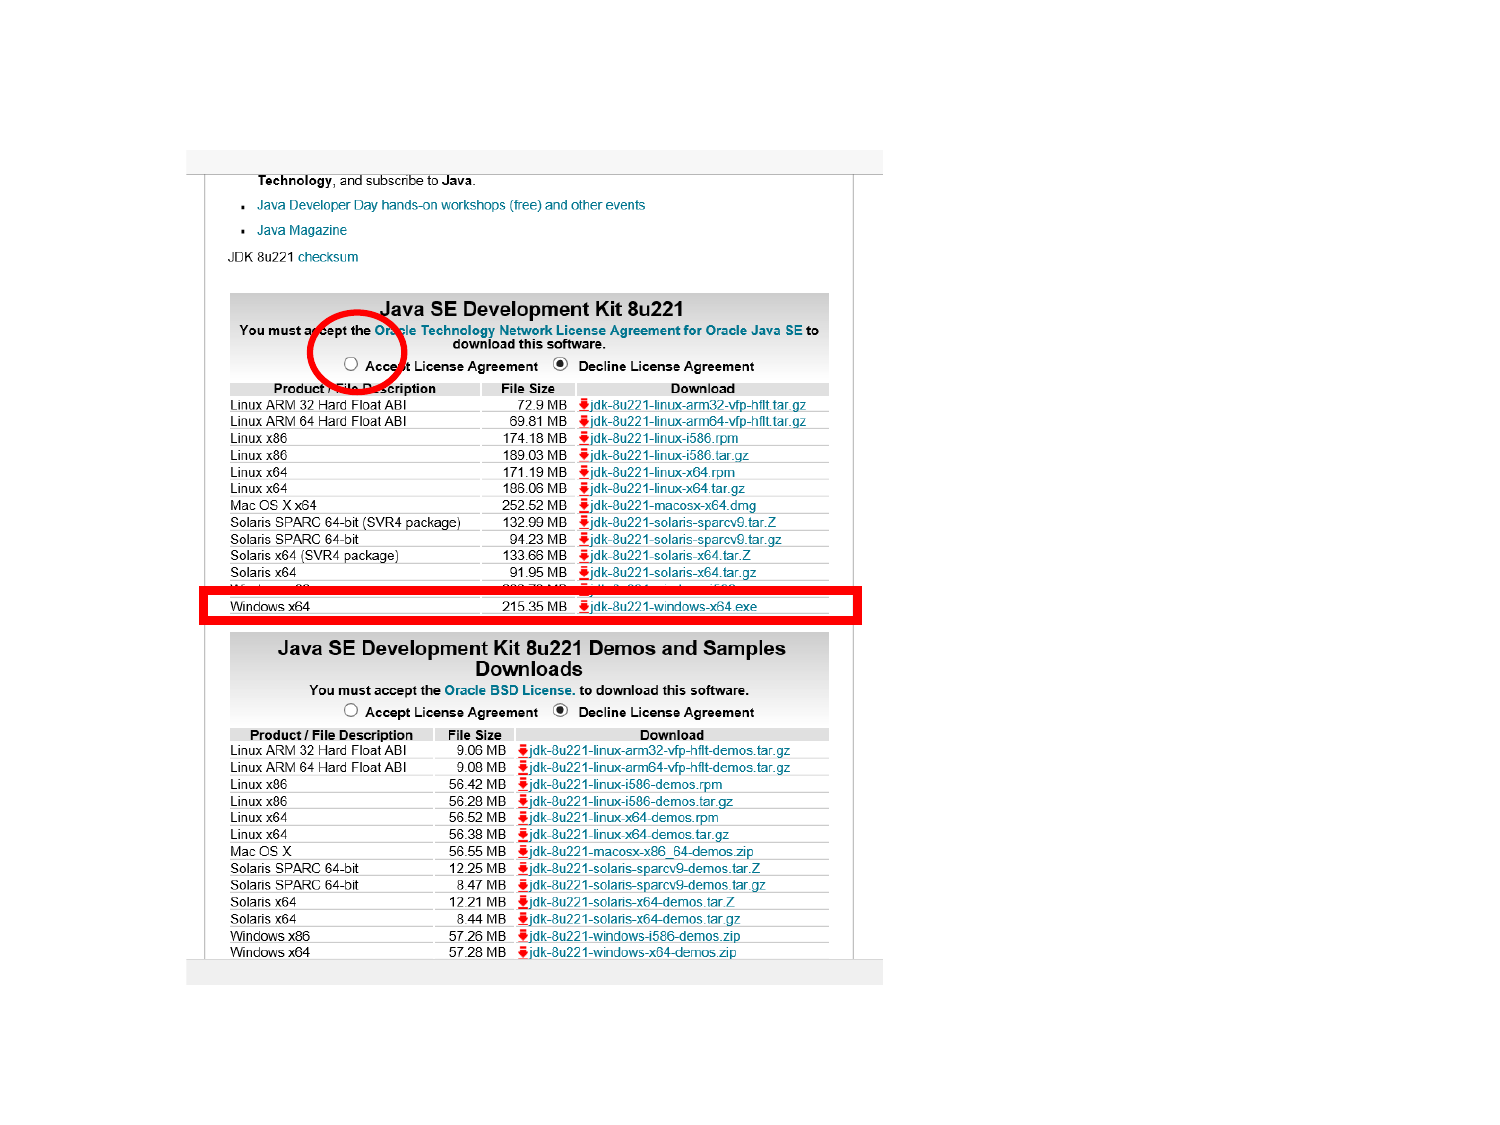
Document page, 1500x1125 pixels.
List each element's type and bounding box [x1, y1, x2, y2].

picture [186, 149, 883, 985]
